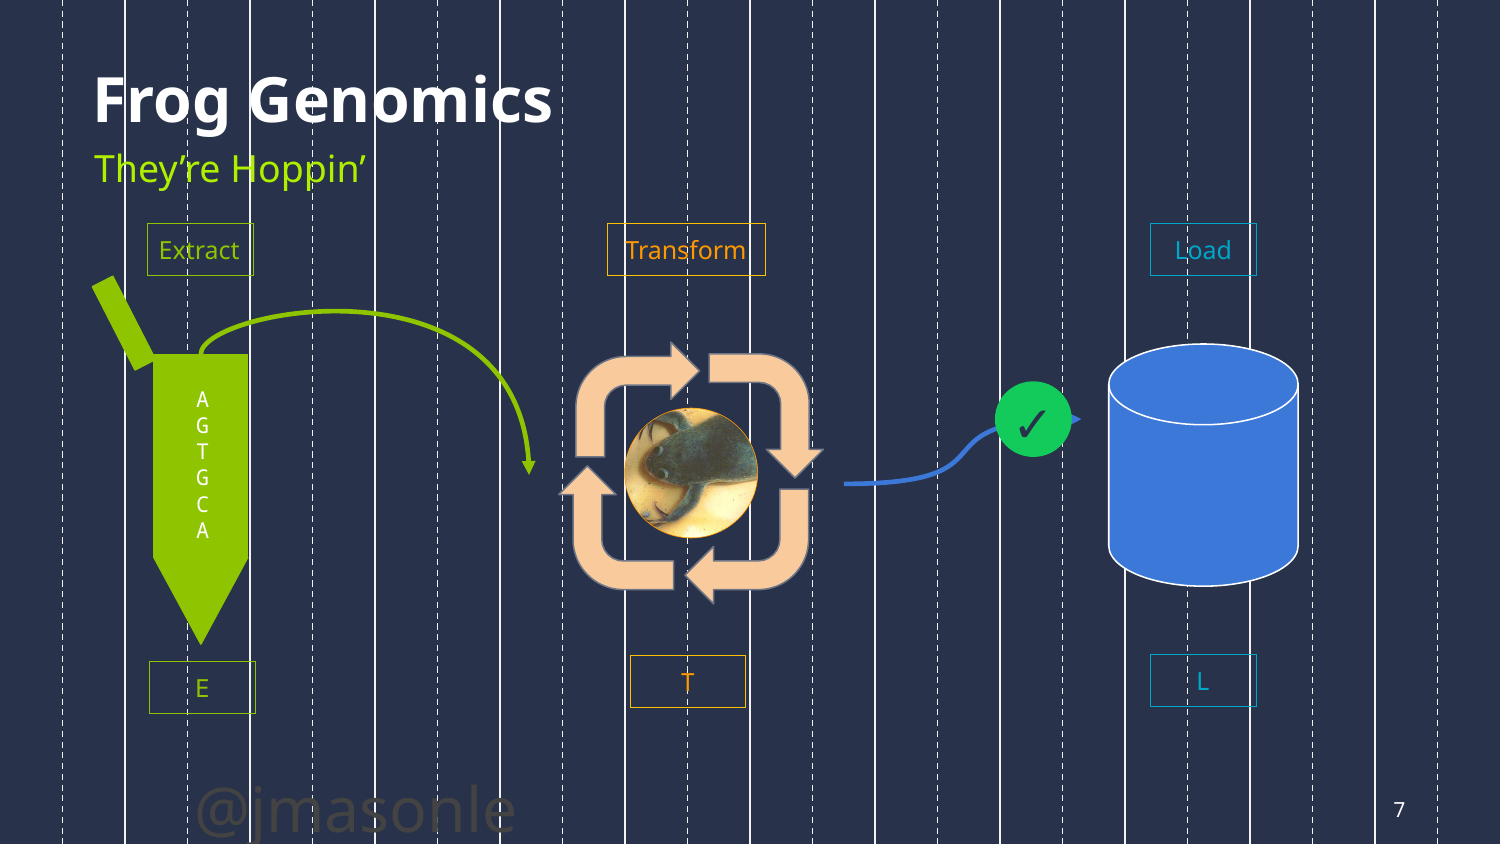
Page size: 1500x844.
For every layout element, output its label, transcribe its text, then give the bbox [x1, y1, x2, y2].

text_box [154, 557, 248, 645]
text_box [304, 250, 426, 580]
text_box @jmasonlee [183, 758, 547, 844]
text_box E [149, 661, 256, 714]
text_box [1108, 343, 1299, 587]
text_box Extract [147, 223, 254, 276]
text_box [994, 381, 1072, 458]
subtitle They’re Hoppin’ [94, 144, 1406, 217]
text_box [843, 418, 1082, 485]
title Frog Genomics [92, 65, 1404, 138]
text_box Load [1150, 223, 1257, 276]
text_box [92, 276, 156, 370]
text_box L [1150, 654, 1257, 707]
text_box A G T G C A [171, 374, 235, 554]
slide_number 7 [1365, 796, 1406, 820]
text_box T [630, 655, 746, 708]
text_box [558, 341, 824, 605]
text_box Transform [607, 223, 766, 276]
text_box [154, 354, 248, 557]
picture [624, 408, 758, 538]
